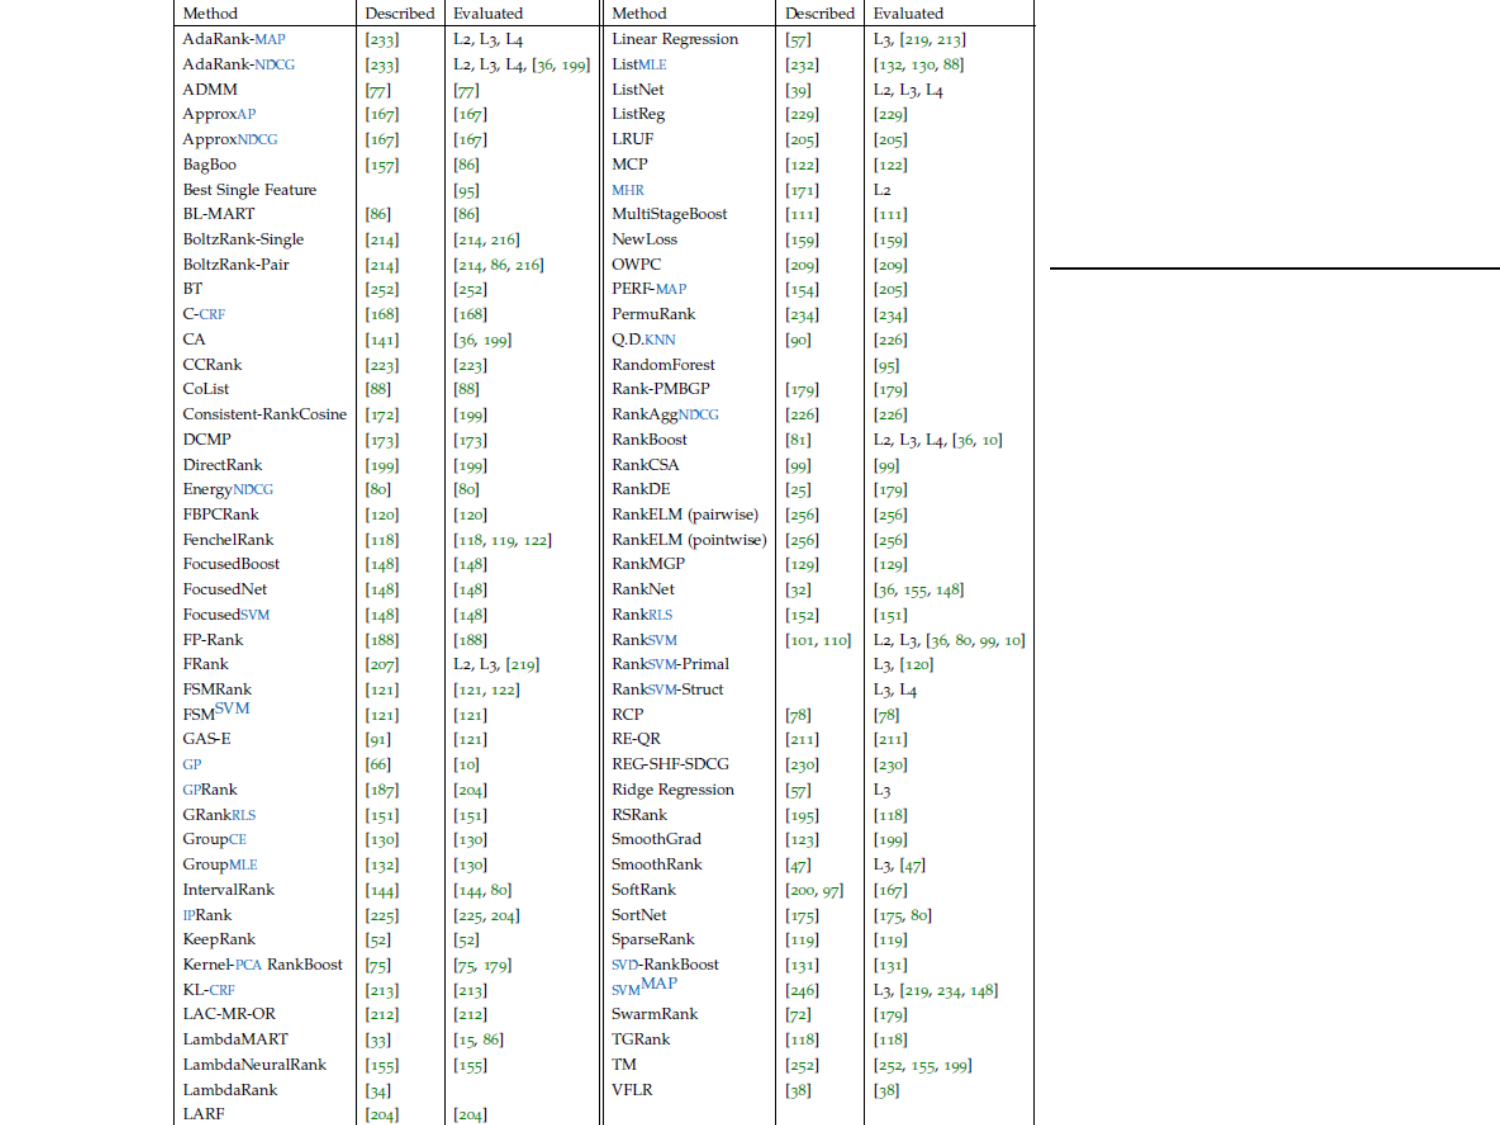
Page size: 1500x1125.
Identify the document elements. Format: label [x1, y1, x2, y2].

list [162, 0, 1051, 1125]
